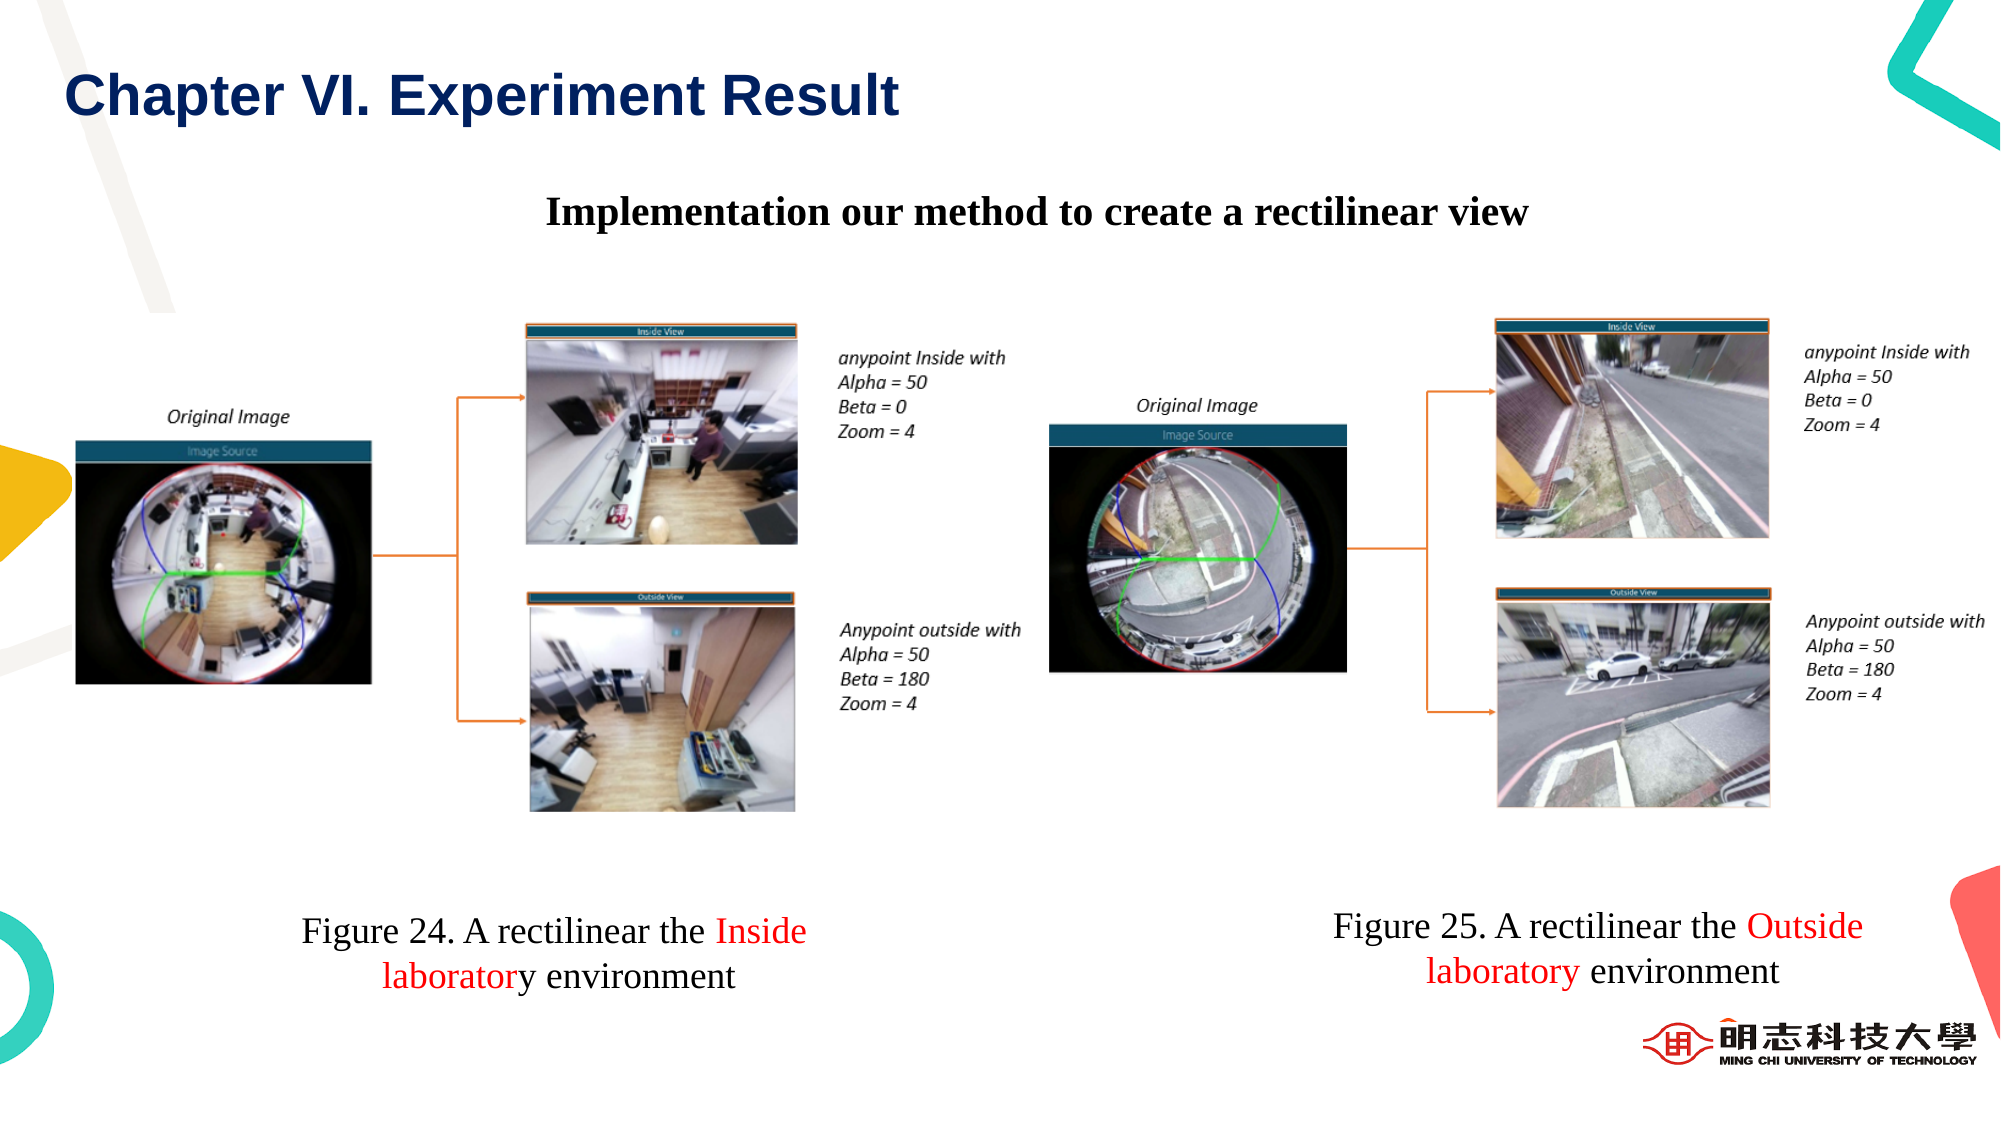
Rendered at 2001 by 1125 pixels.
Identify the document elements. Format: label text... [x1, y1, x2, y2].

text_box Implementation our method to create a rectilinear view [530, 151, 1570, 242]
text_box Figure 25. A rectilinear the Outside laboratory environment [1233, 893, 1973, 999]
picture [0, 0, 2001, 1125]
text_box Chapter VI. Experiment Result [49, 49, 1123, 135]
text_box Figure 24. A rectilinear the Inside laboratory environment [189, 898, 929, 1004]
